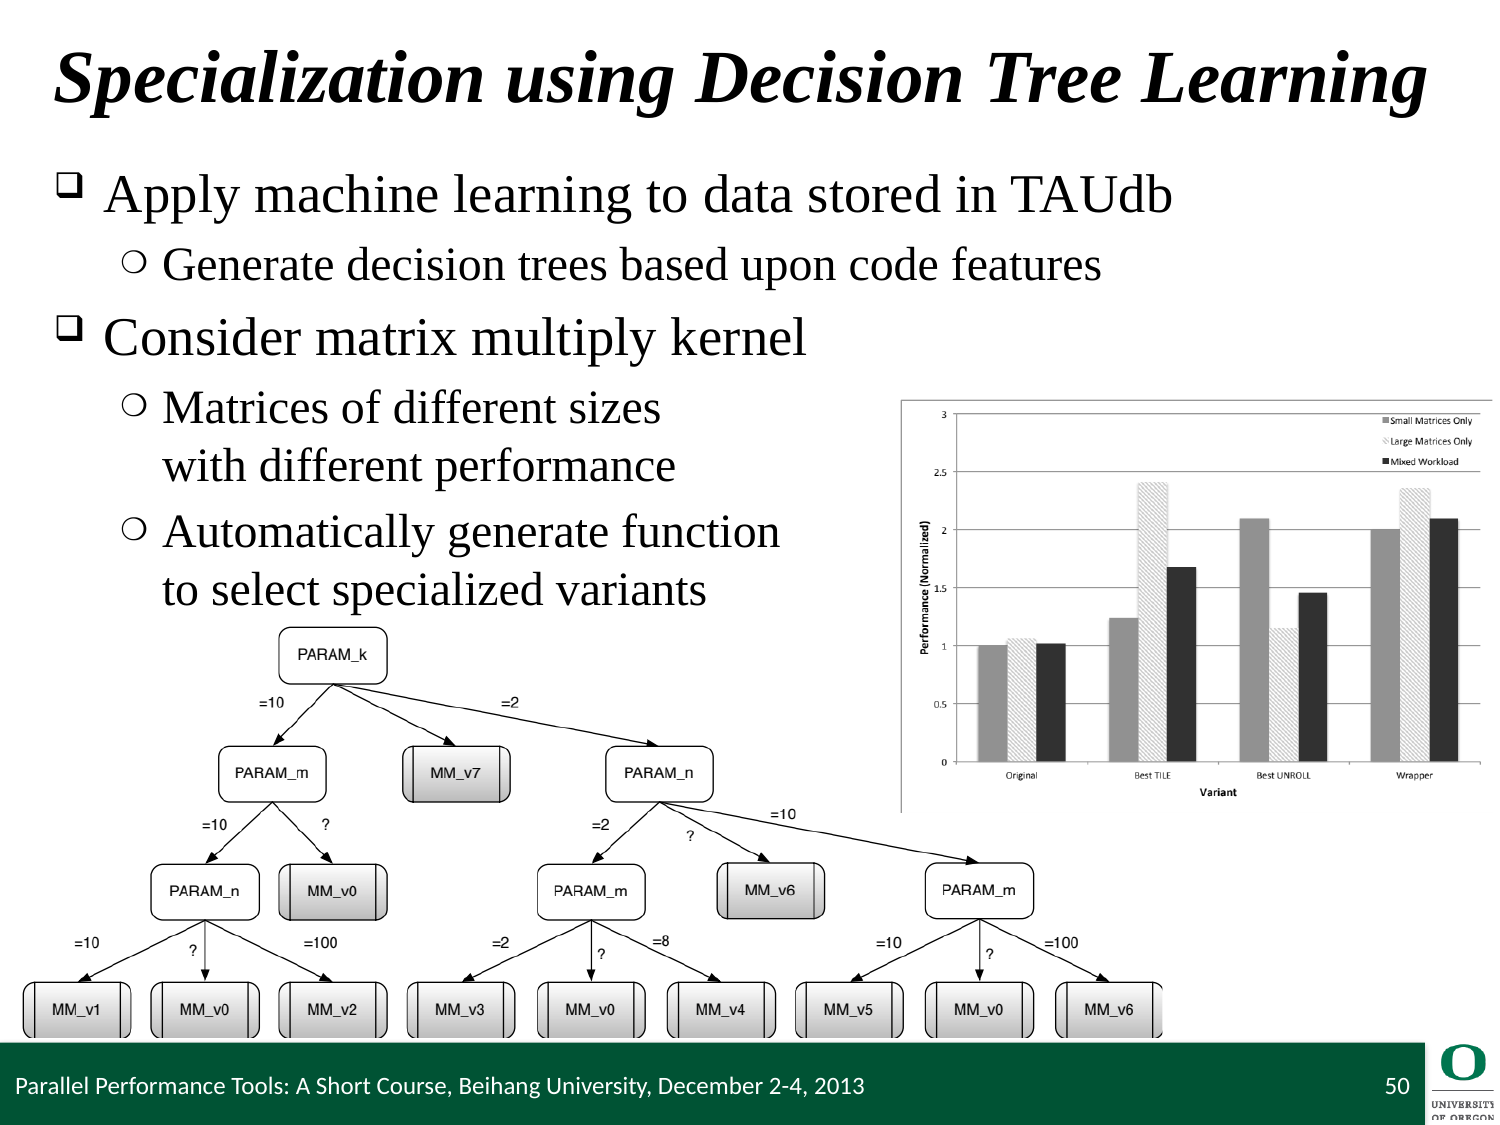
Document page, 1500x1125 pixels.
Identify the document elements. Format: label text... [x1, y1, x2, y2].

picture [20, 399, 1493, 1038]
slide_number 50 [1074, 1044, 1425, 1125]
footer Parallel Performance Tools: A Short Course, Beihang University, December 2-4, 2013 [0, 1044, 988, 1125]
title Specialization using Decision Tree Learning [39, 0, 1500, 145]
list Apply machine learning to data stored in TAUdb Generate decision trees based upon code features Consider matrix multiply kernel Matrices of different sizes with different performance Automatically generate function to select specialized variants [39, 149, 1500, 625]
